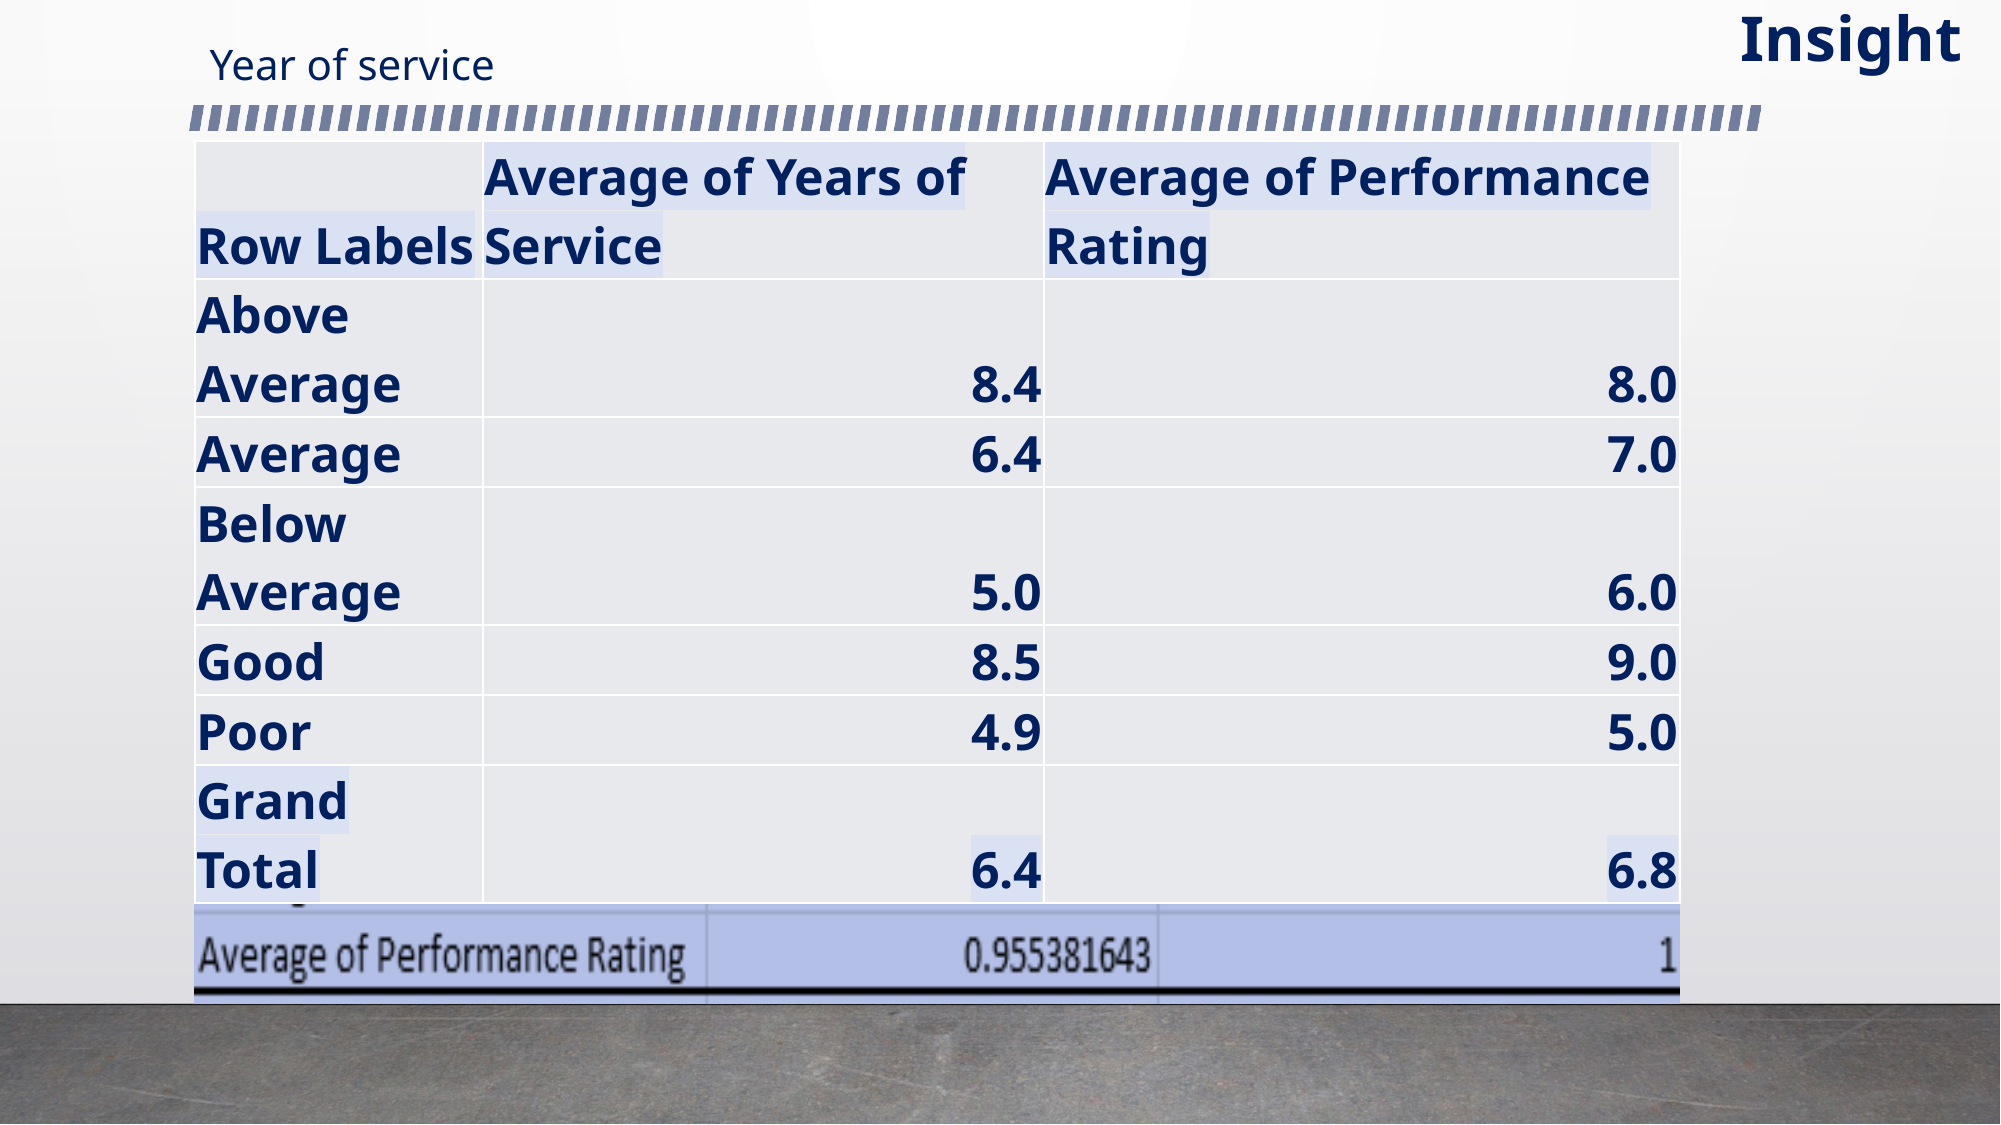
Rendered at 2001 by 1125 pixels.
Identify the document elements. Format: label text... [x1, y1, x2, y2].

table_cell Average [196, 418, 482, 486]
table_cell 5.0 [1045, 696, 1679, 751]
table_cell 5.0 [484, 488, 1043, 624]
title Year of service [194, 36, 695, 97]
table_cell Above Average [196, 280, 482, 416]
picture [0, 751, 2000, 1124]
table_cell 8.4 [484, 280, 1043, 416]
table_cell Good [196, 626, 482, 694]
table_cell Poor [196, 696, 482, 751]
table_header Average of Performance Rating [1045, 142, 1679, 278]
table_header Row Labels [196, 142, 482, 278]
table_cell 8.5 [484, 626, 1043, 694]
text_box Insight [1725, 0, 2000, 86]
table_cell Below Average [196, 488, 482, 624]
table_cell 8.0 [1045, 280, 1679, 416]
table_cell 4.9 [484, 696, 1043, 751]
table_cell 6.4 [484, 418, 1043, 486]
table_cell 7.0 [1045, 418, 1679, 486]
table_cell 6.0 [1045, 488, 1679, 624]
table_header Average of Years of Service [484, 142, 1043, 278]
table_cell 9.0 [1045, 626, 1679, 694]
